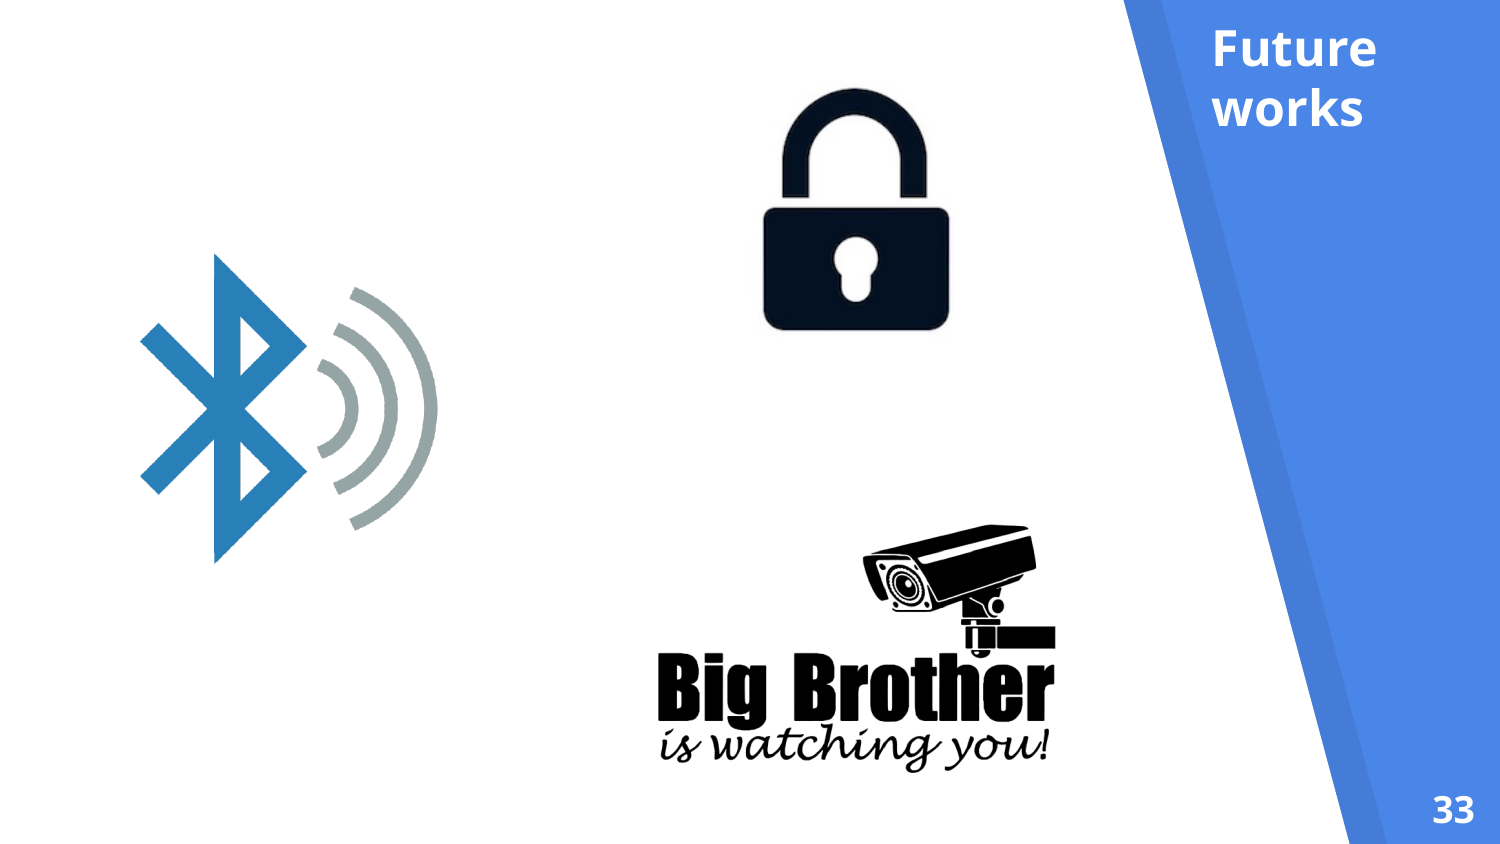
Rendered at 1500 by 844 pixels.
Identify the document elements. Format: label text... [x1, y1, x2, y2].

text_box ‹#› [1400, 779, 1491, 844]
picture [662, 15, 1051, 404]
picture [602, 468, 1111, 829]
title Future works [1196, 78, 1500, 152]
picture [135, 251, 451, 566]
